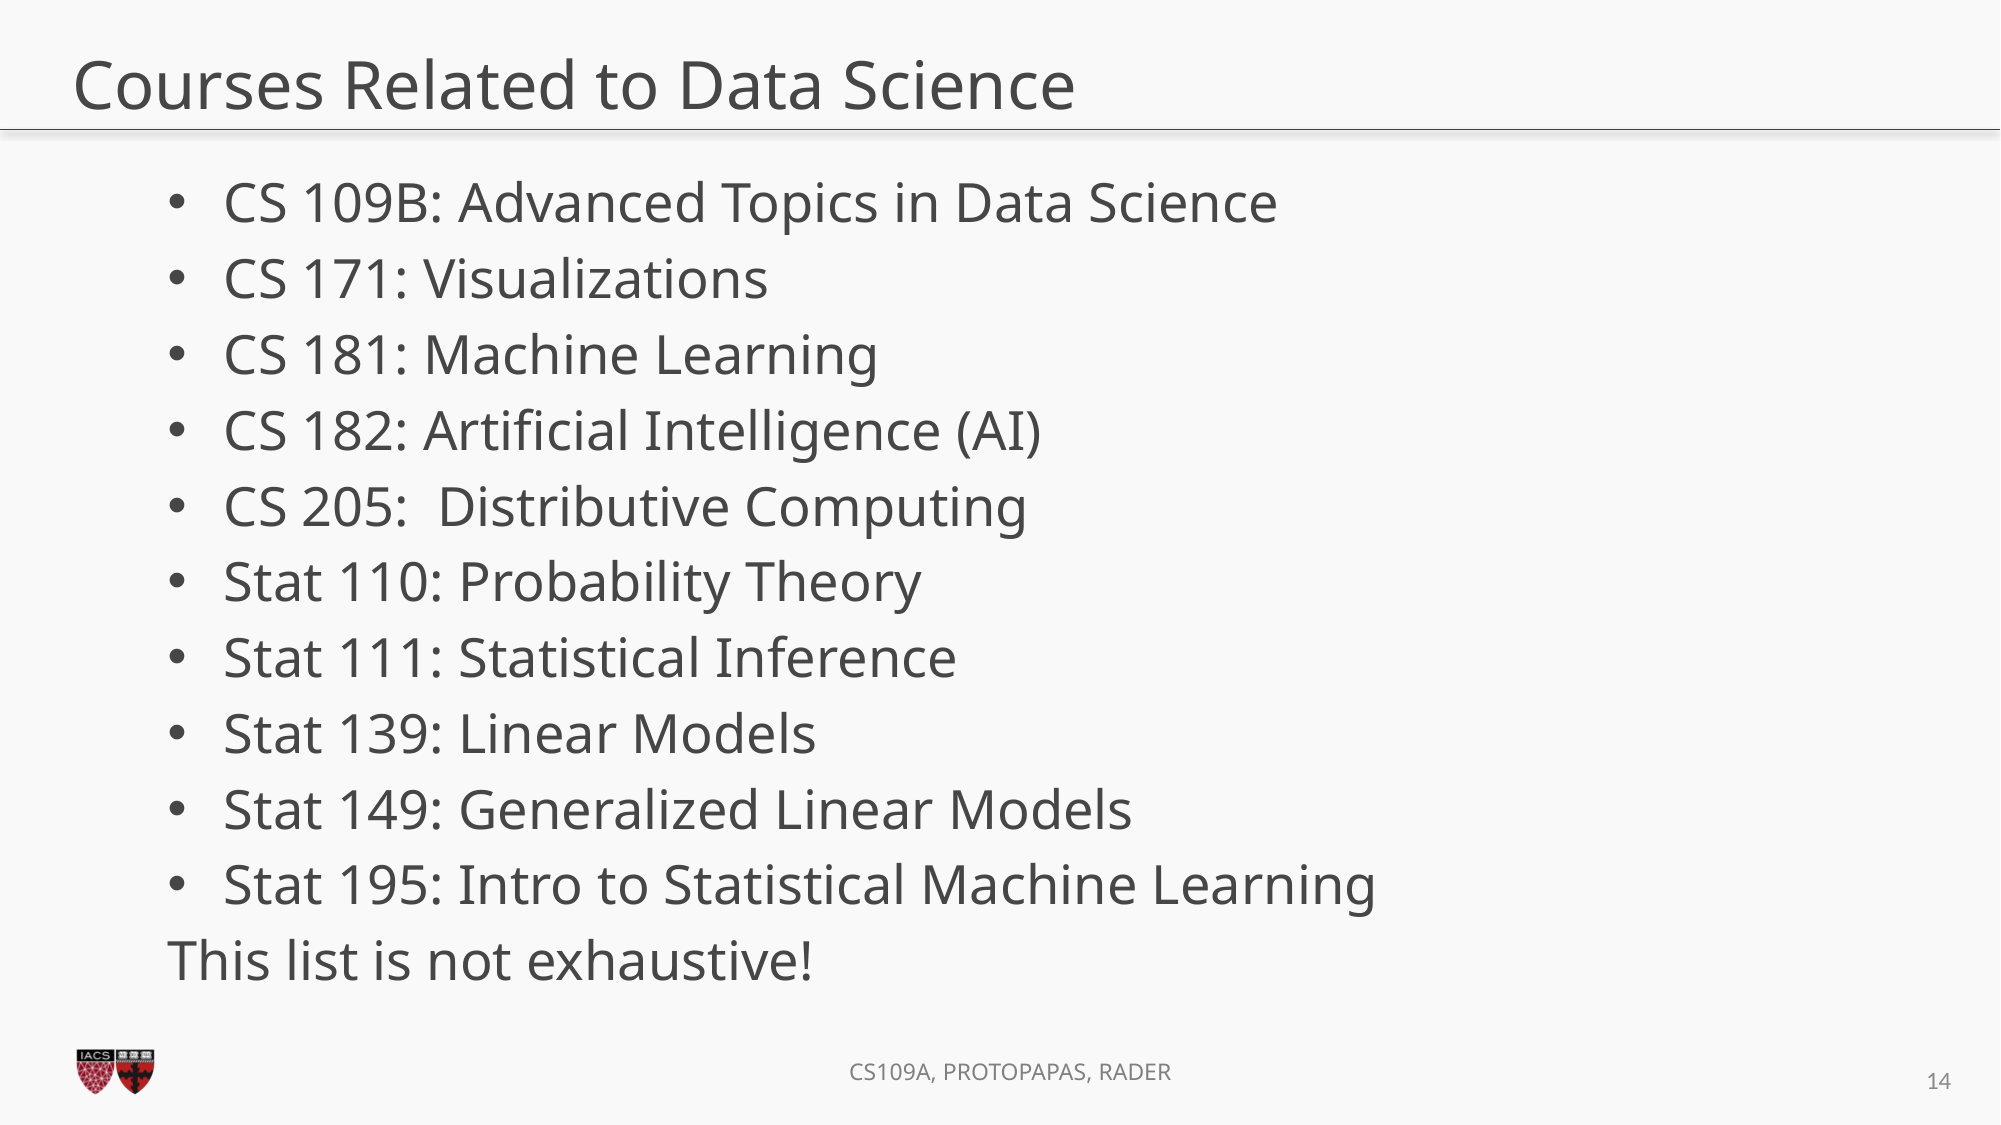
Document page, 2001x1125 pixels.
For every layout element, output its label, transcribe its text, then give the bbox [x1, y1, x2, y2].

title Courses Related to Data Science [57, 35, 1943, 162]
picture [75, 1049, 155, 1095]
list CS 109B: Advanced Topics in Data Science CS 171: Visualizations CS 181: Machine Learning CS 182: Artificial Intelligence (AI) CS 205: Distributive Computing Stat 110: Probability Theory Stat 111: Statistical Inference Stat 139: Linear Models Stat 149: Generalized Linear Models Stat 195: Intro to Statistical Machine Learning This list is not exhaustive! [152, 161, 1847, 1050]
slide_number 14 [1500, 1050, 1967, 1110]
